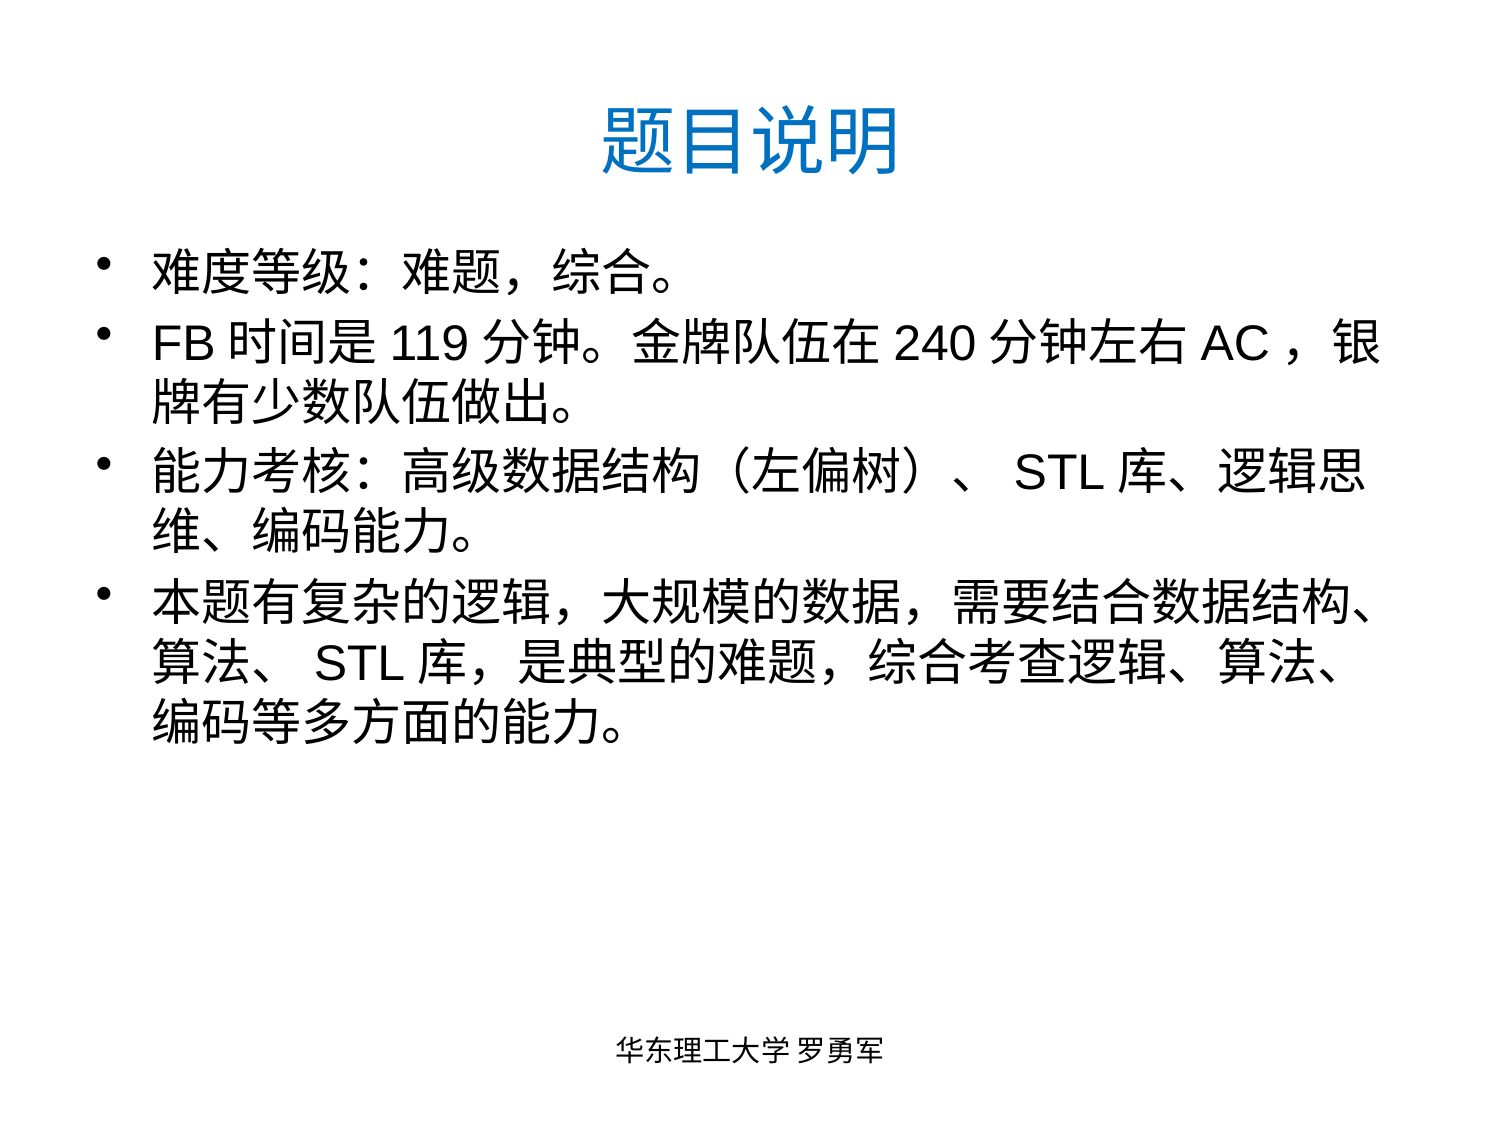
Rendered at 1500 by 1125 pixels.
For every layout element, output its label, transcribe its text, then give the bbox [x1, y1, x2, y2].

list 难度等级：难题，综合。 FB时间是119分钟。金牌队伍在240分钟左右AC，银牌有少数队伍做出。 能力考核：高级数据结构（左偏树）、STL库、逻辑思维、编码能力。 本题有复杂的逻辑，大规模的数据，需要结合数据结构、算法、STL库，是典型的难题，综合考查逻辑、算法、编码等多方面的能力。 [80, 232, 1431, 975]
title 题目说明 [75, 45, 1425, 233]
footer 华东理工大学 罗勇军 [512, 1024, 988, 1103]
